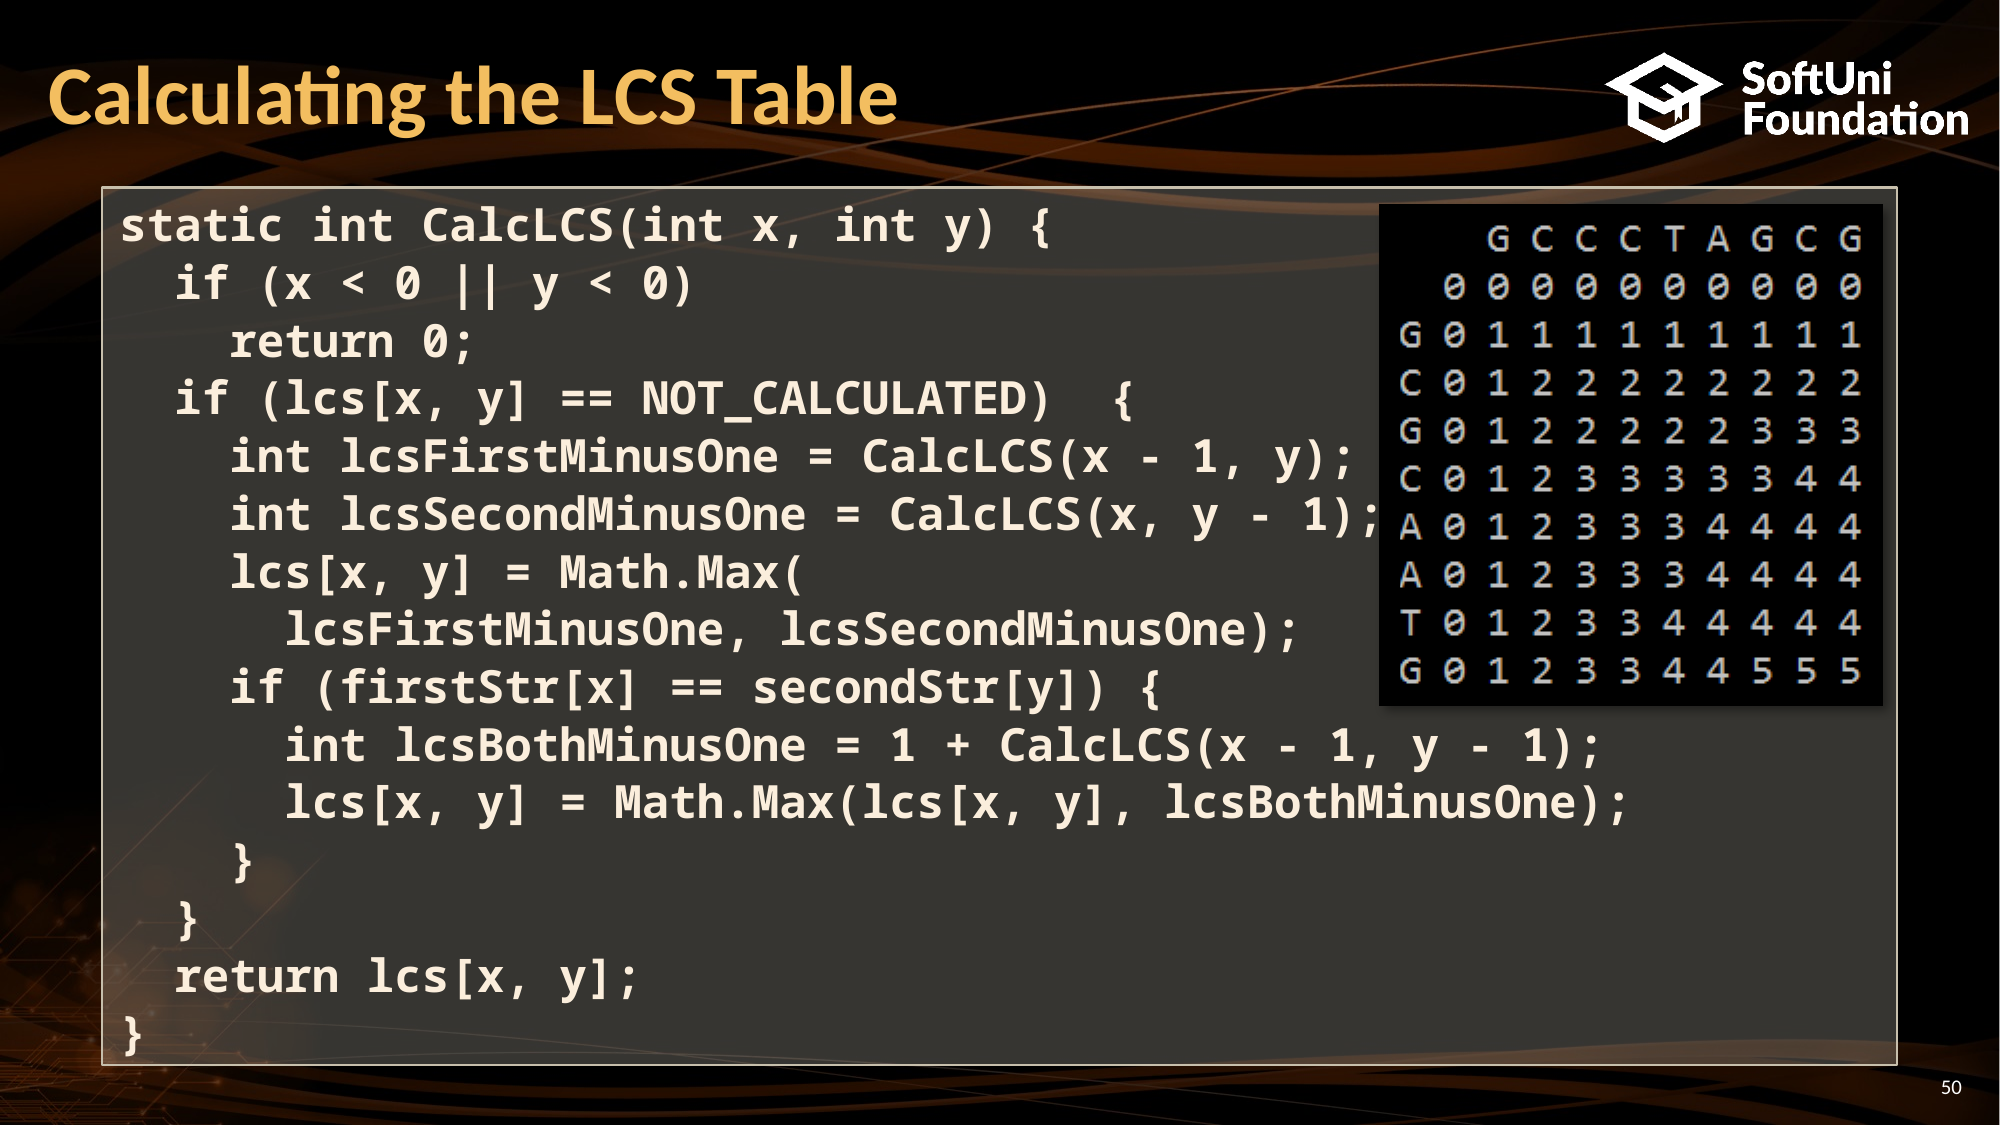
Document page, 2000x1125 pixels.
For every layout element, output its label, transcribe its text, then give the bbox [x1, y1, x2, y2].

list static int CalcLCS(int x, int y) { if (x < 0 || y < 0) return 0; if (lcs[x, y] == NOT_CALCULATED) { int lcsFirstMinusOne = CalcLCS(x - 1, y); int lcsSecondMinusOne = CalcLCS(x, y - 1); lcs[x, y] = Math.Max( lcsFirstMinusOne, lcsSecondMinusOne); if (firstStr[x] == secondStr[y]) { int lcsBothMinusOne = 1 + CalcLCS(x - 1, y - 1); lcs[x, y] = Math.Max(lcs[x, y], lcsBothMinusOne); } } return lcs[x, y]; } [101, 187, 1898, 1065]
slide_number 50 [1897, 1070, 1968, 1103]
picture [0, 0, 2000, 1125]
text_box [30, 6, 1602, 189]
